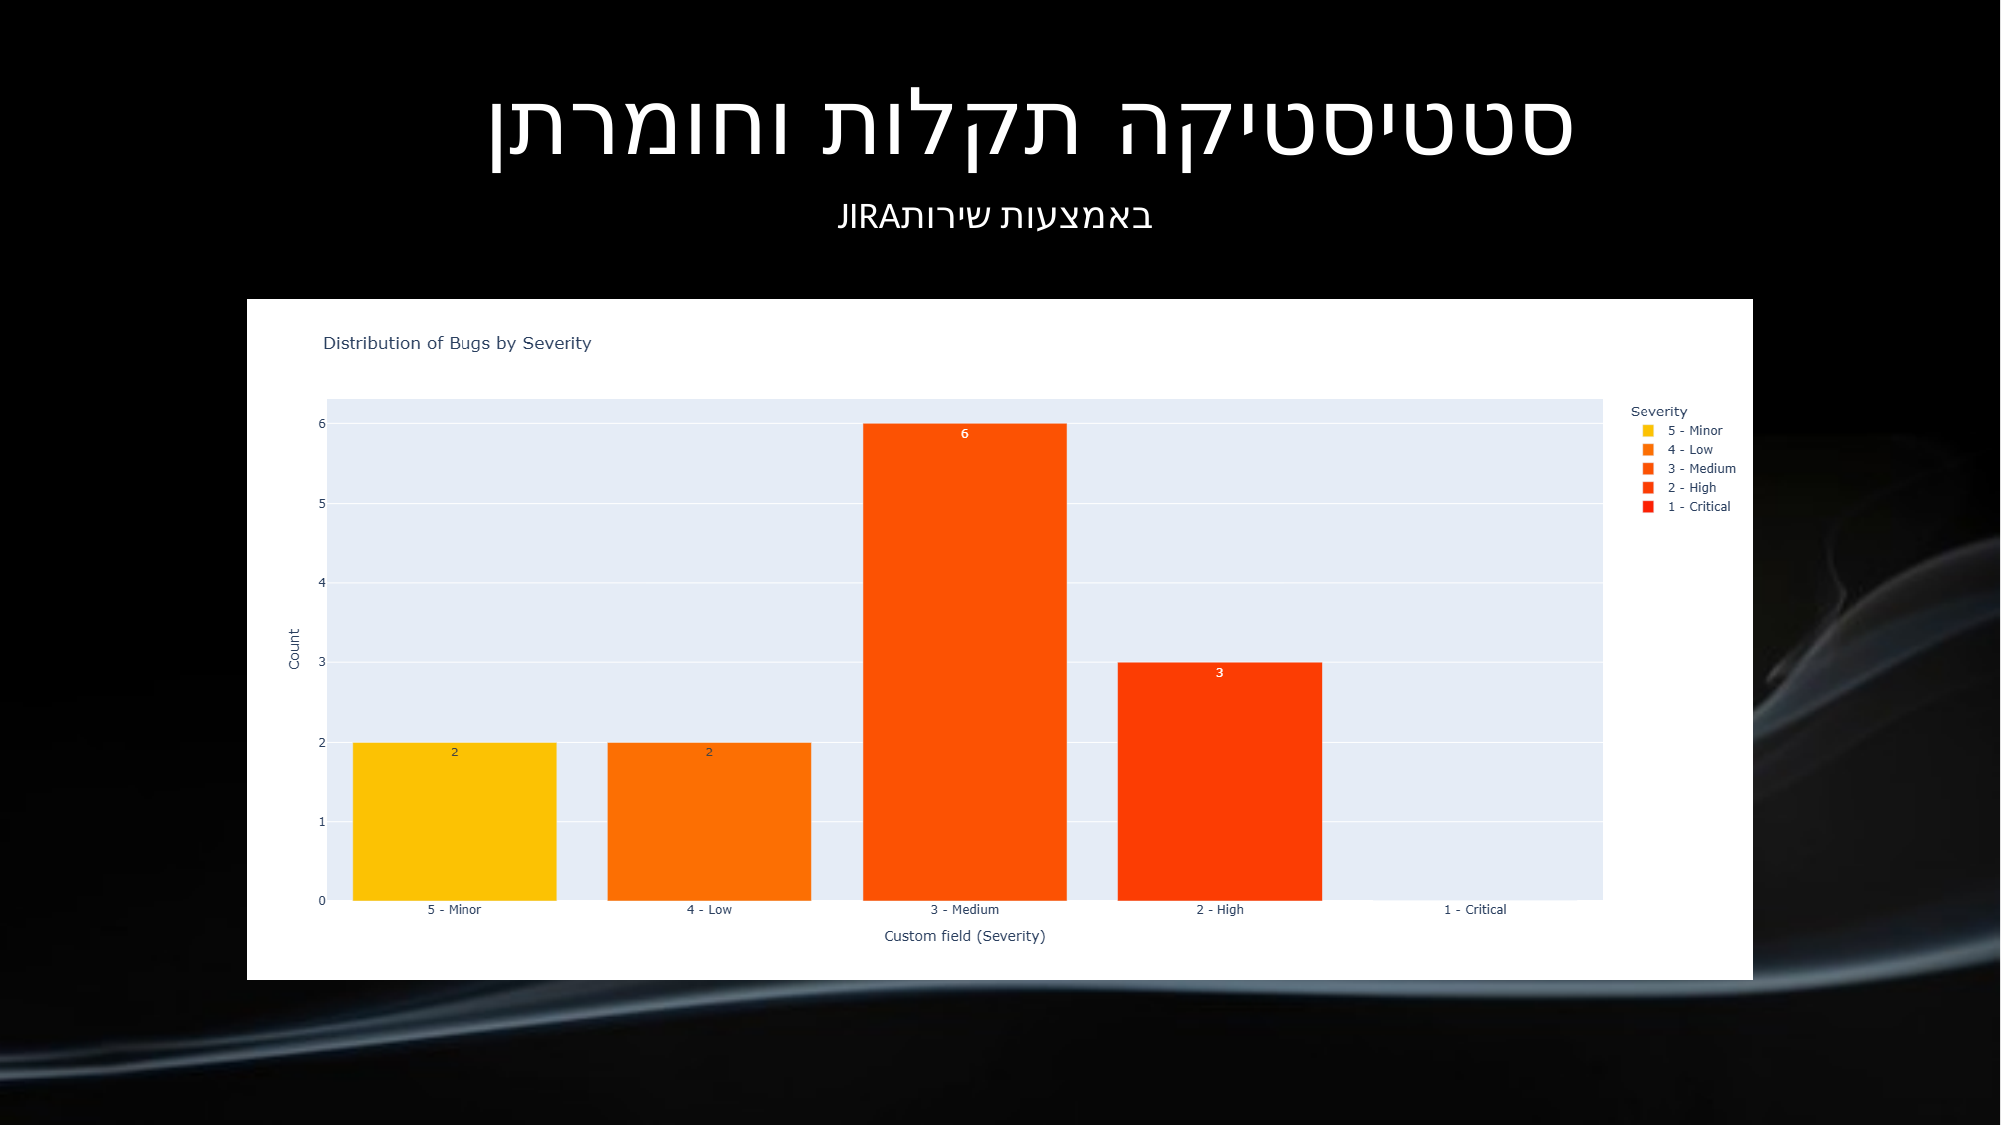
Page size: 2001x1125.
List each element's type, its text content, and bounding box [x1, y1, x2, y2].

text_box סטטיסטיקה תקלות וחומרתן [469, 36, 1703, 214]
picture [0, 0, 2001, 1125]
text_box JIRAבאמצעות שירות [813, 183, 1358, 244]
